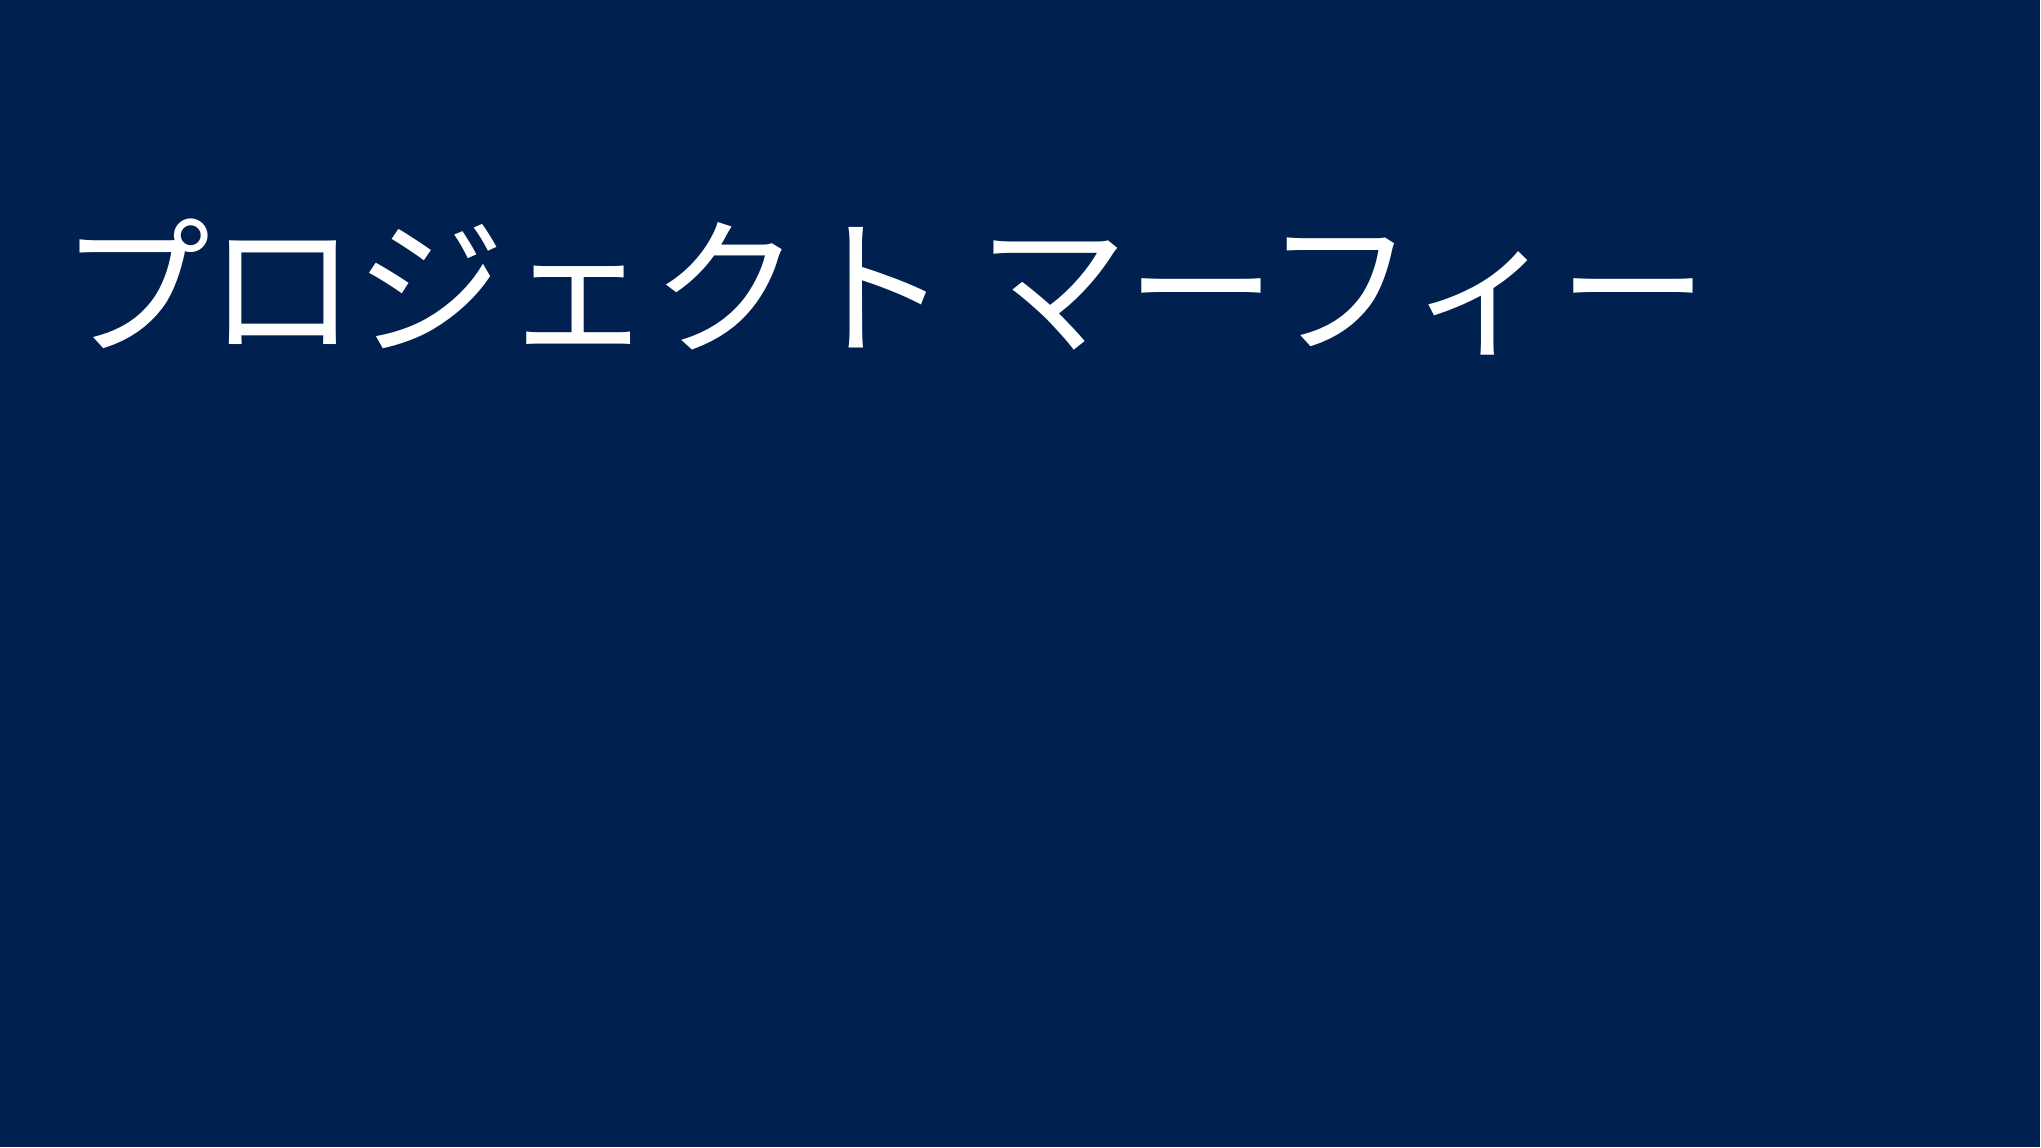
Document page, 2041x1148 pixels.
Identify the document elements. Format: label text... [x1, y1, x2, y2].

title プロジェクト マーフィー [45, 198, 1983, 393]
